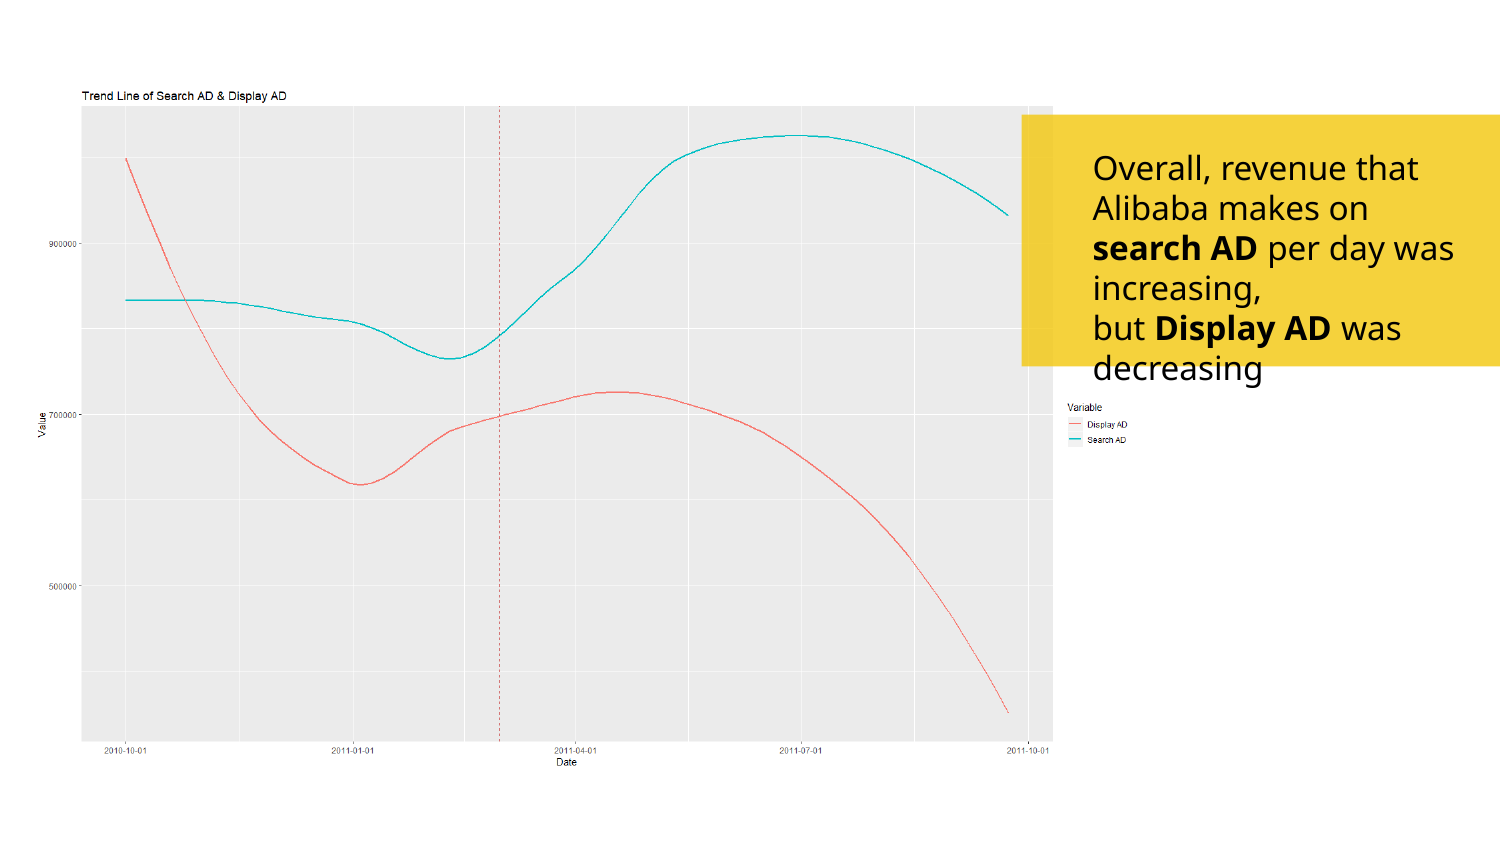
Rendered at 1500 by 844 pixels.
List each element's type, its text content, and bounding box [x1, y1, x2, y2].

text_box [1141, 334, 1500, 368]
picture [32, 85, 1137, 772]
text_box [1141, 112, 1500, 139]
text_box Overall, revenue that Alibaba makes on search AD per day was increasing, but Display AD was decreasing [1141, 139, 1500, 334]
